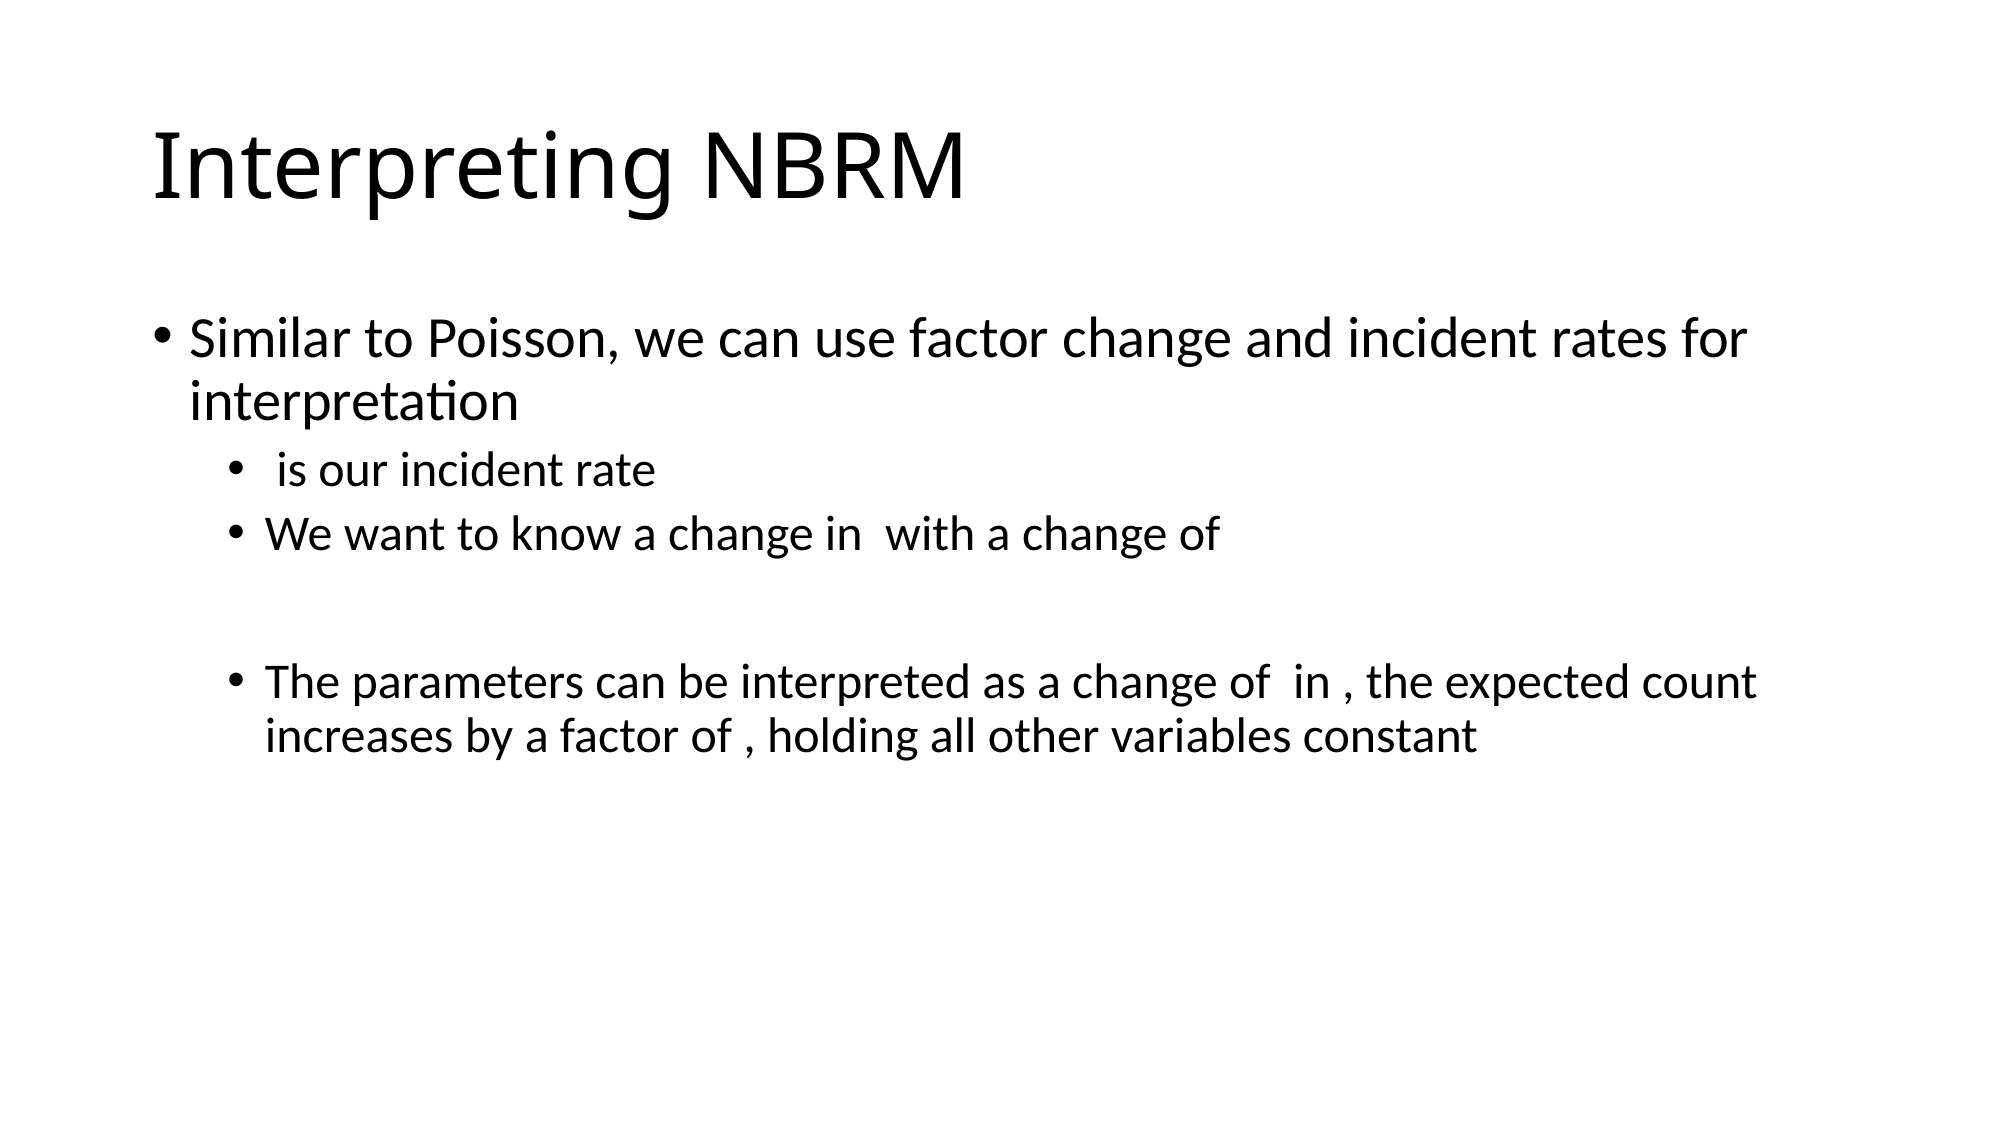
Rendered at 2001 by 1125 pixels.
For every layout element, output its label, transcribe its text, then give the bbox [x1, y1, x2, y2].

title Interpreting NBRM [137, 59, 1863, 278]
